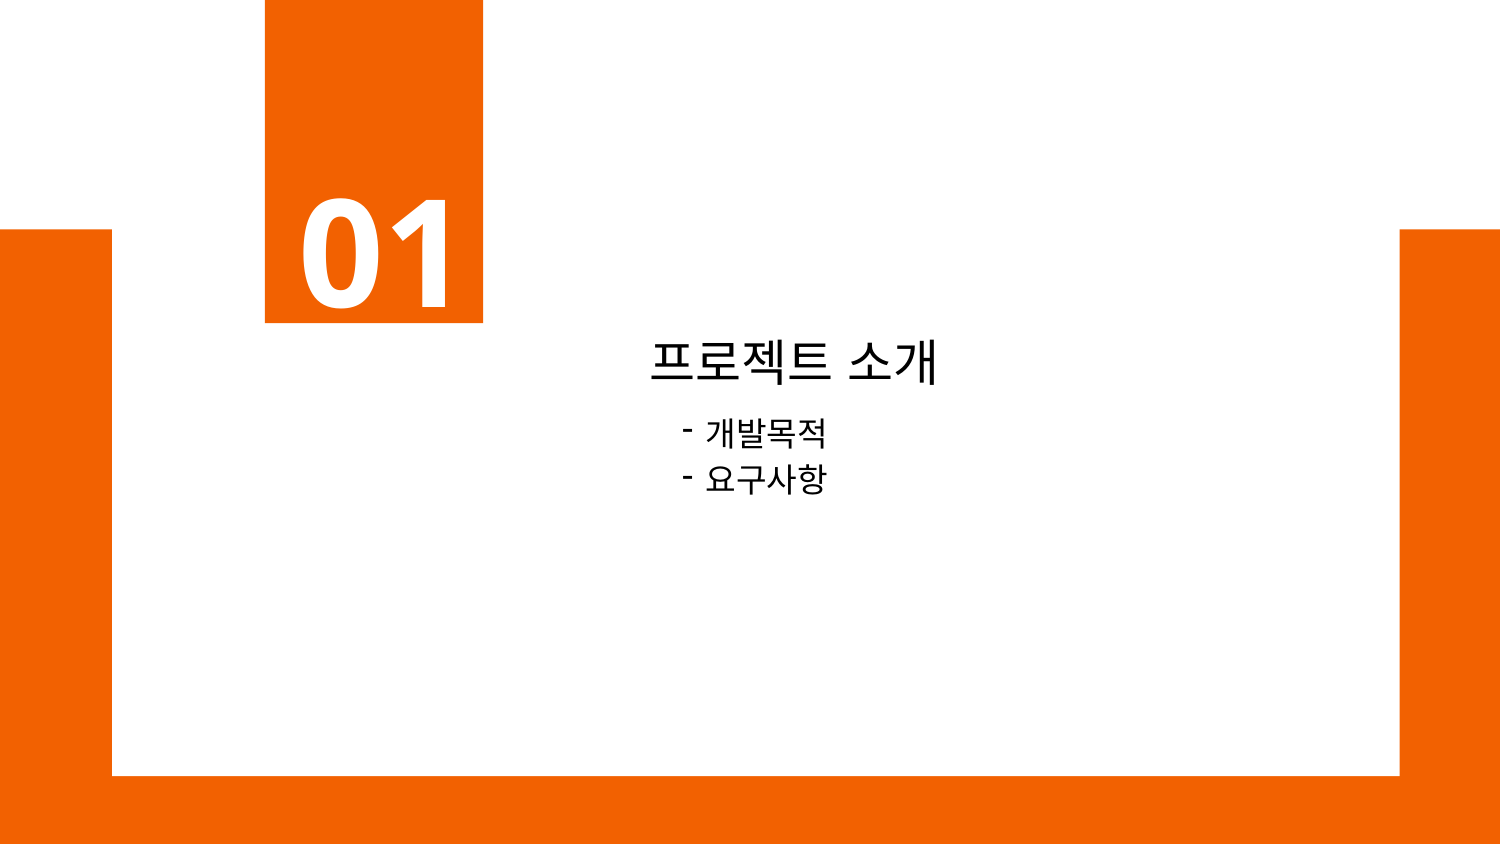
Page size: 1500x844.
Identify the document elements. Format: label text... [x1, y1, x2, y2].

text_box 프로젝트 소개 [618, 328, 1201, 396]
text_box [0, 227, 1500, 844]
text_box 01 [283, 150, 502, 345]
text_box [110, 65, 1402, 778]
text_box 개발목적 요구사항 [674, 409, 1200, 503]
text_box [263, 0, 485, 325]
